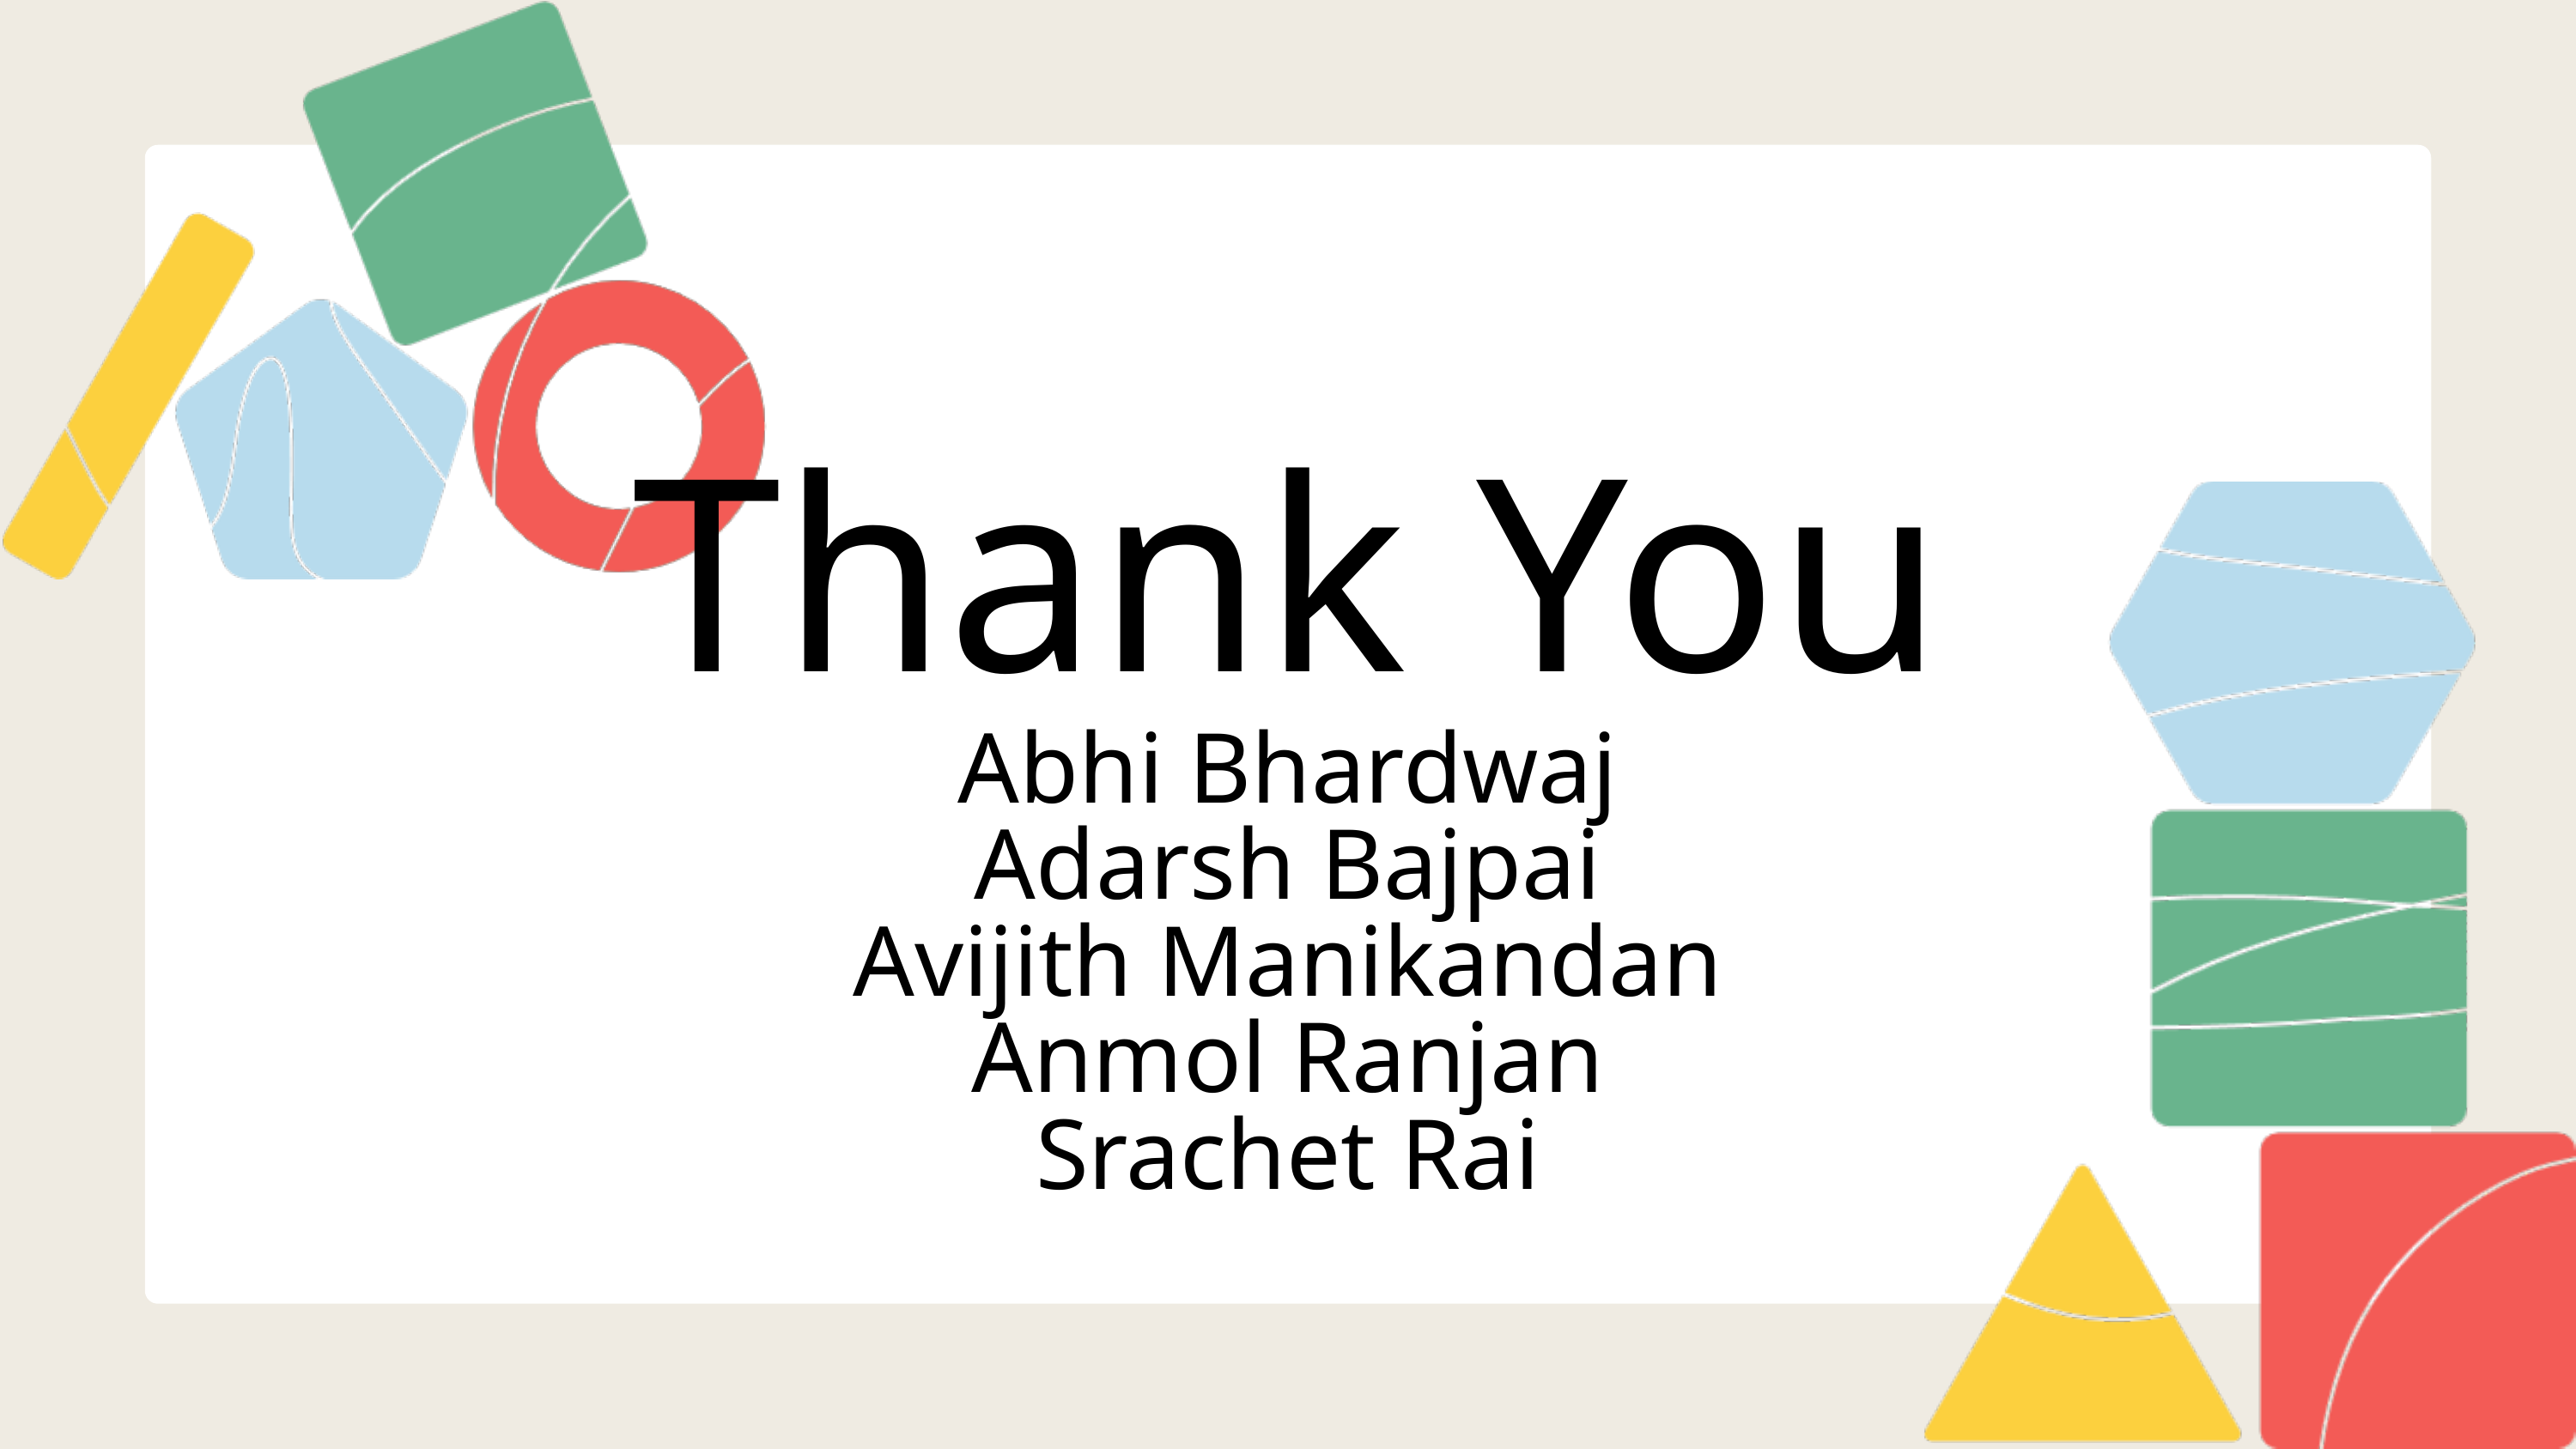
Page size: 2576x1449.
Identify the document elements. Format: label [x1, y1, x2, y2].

text_box [471, 379, 2105, 1219]
text_box [1923, 482, 2576, 1449]
text_box [0, 0, 769, 580]
text_box [144, 144, 2432, 1304]
